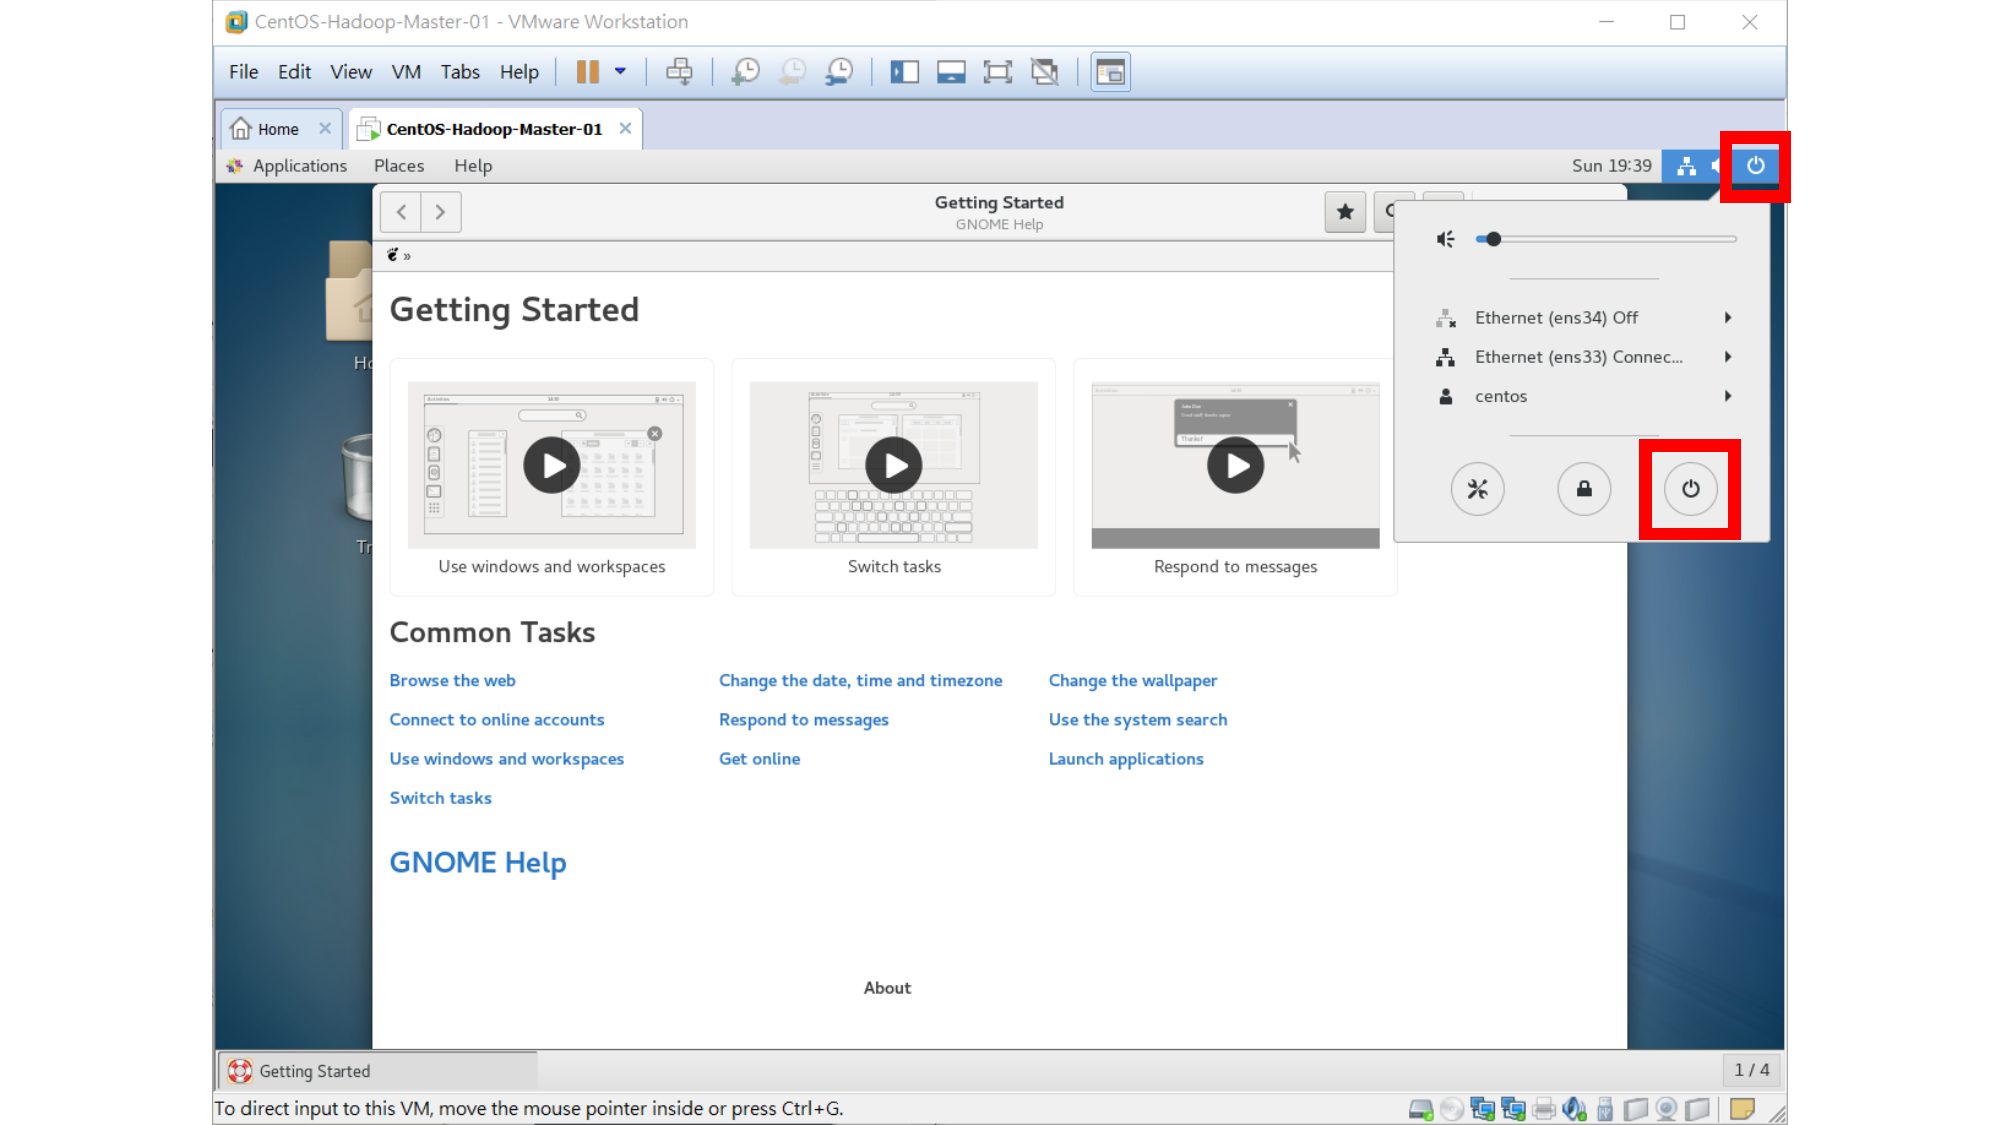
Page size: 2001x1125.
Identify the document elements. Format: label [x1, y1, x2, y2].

picture [212, 0, 1788, 1125]
